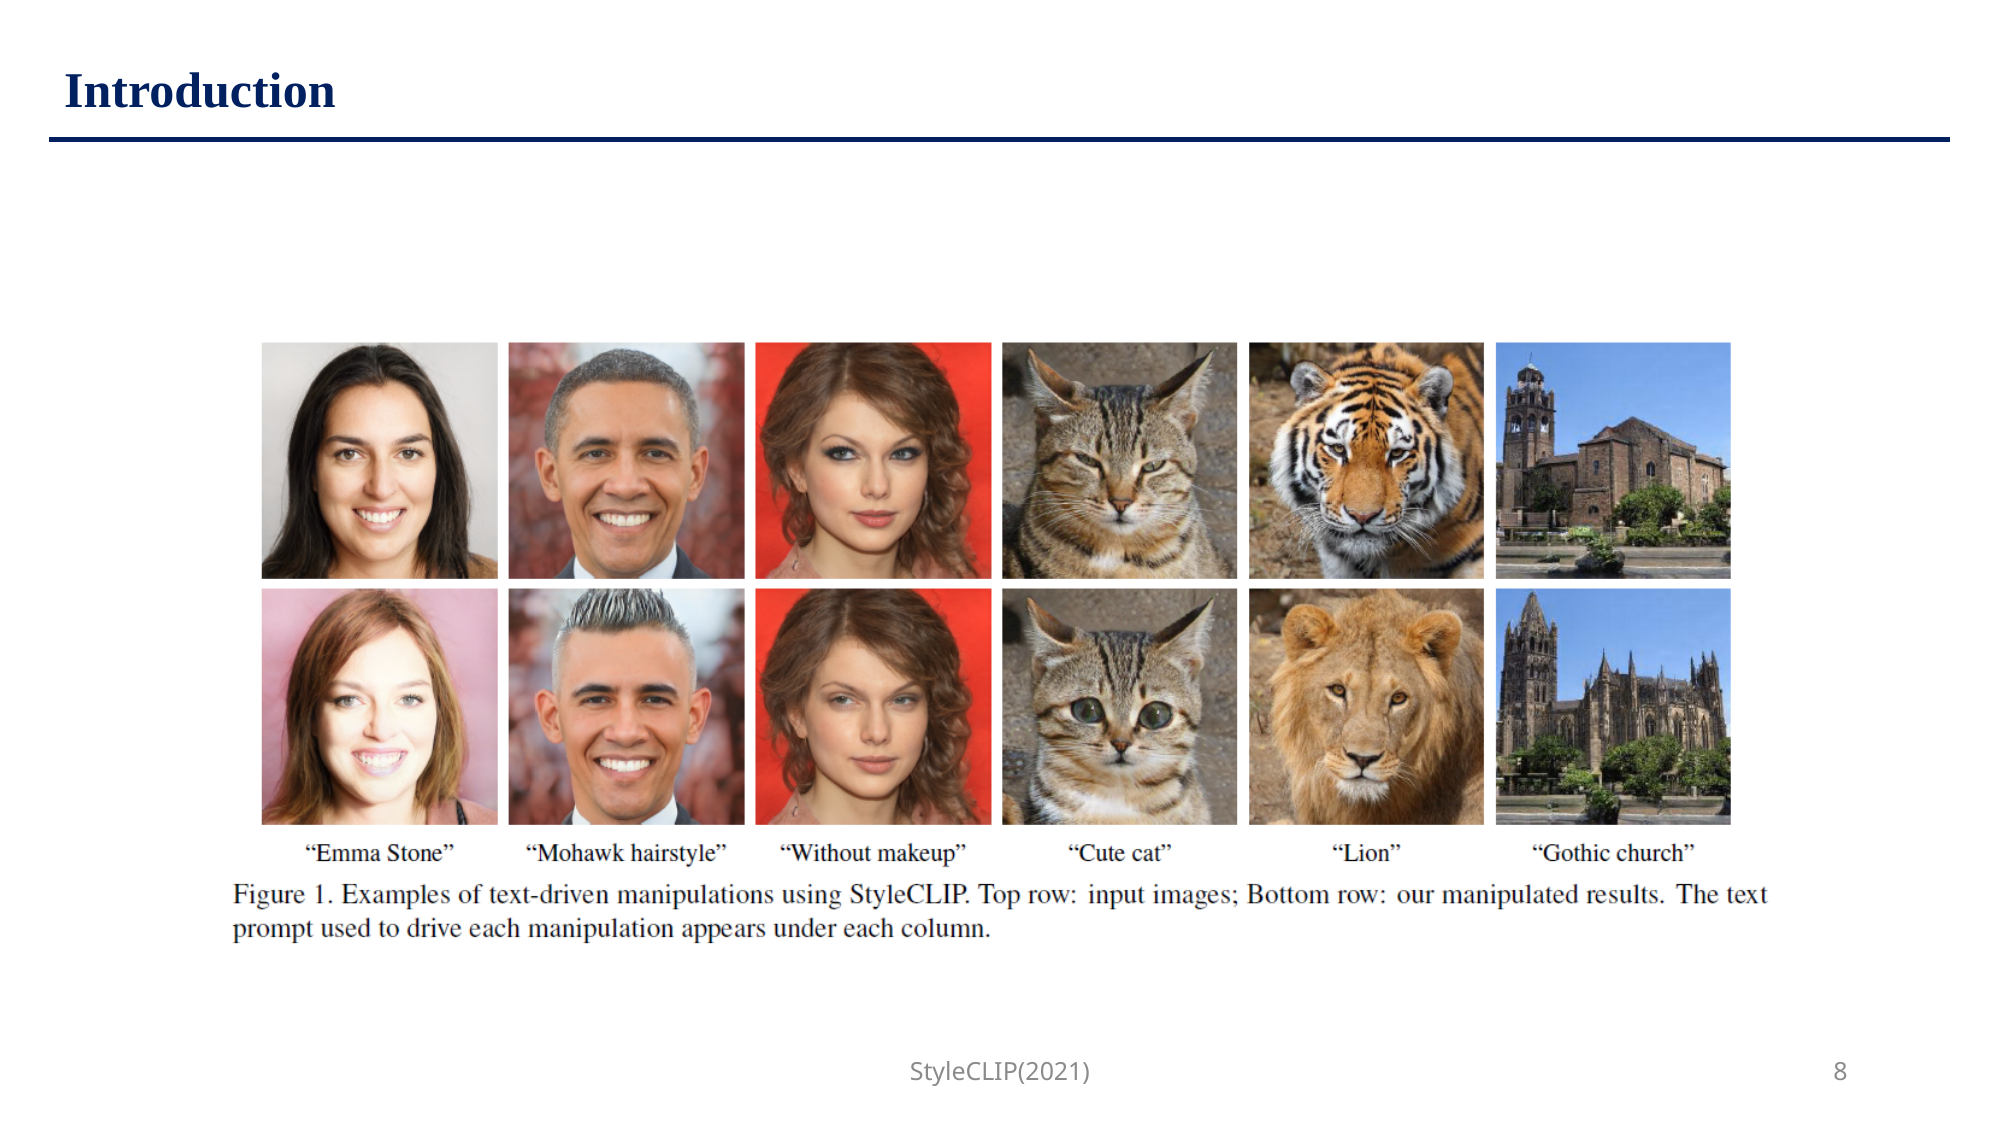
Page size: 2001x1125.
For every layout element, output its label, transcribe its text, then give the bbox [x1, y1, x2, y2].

title Introduction [49, 43, 1950, 137]
footer StyleCLIP(2021) [662, 1042, 1338, 1103]
slide_number 8 [1412, 1042, 1863, 1103]
text_box [48, 138, 1951, 1002]
picture [226, 339, 1773, 948]
